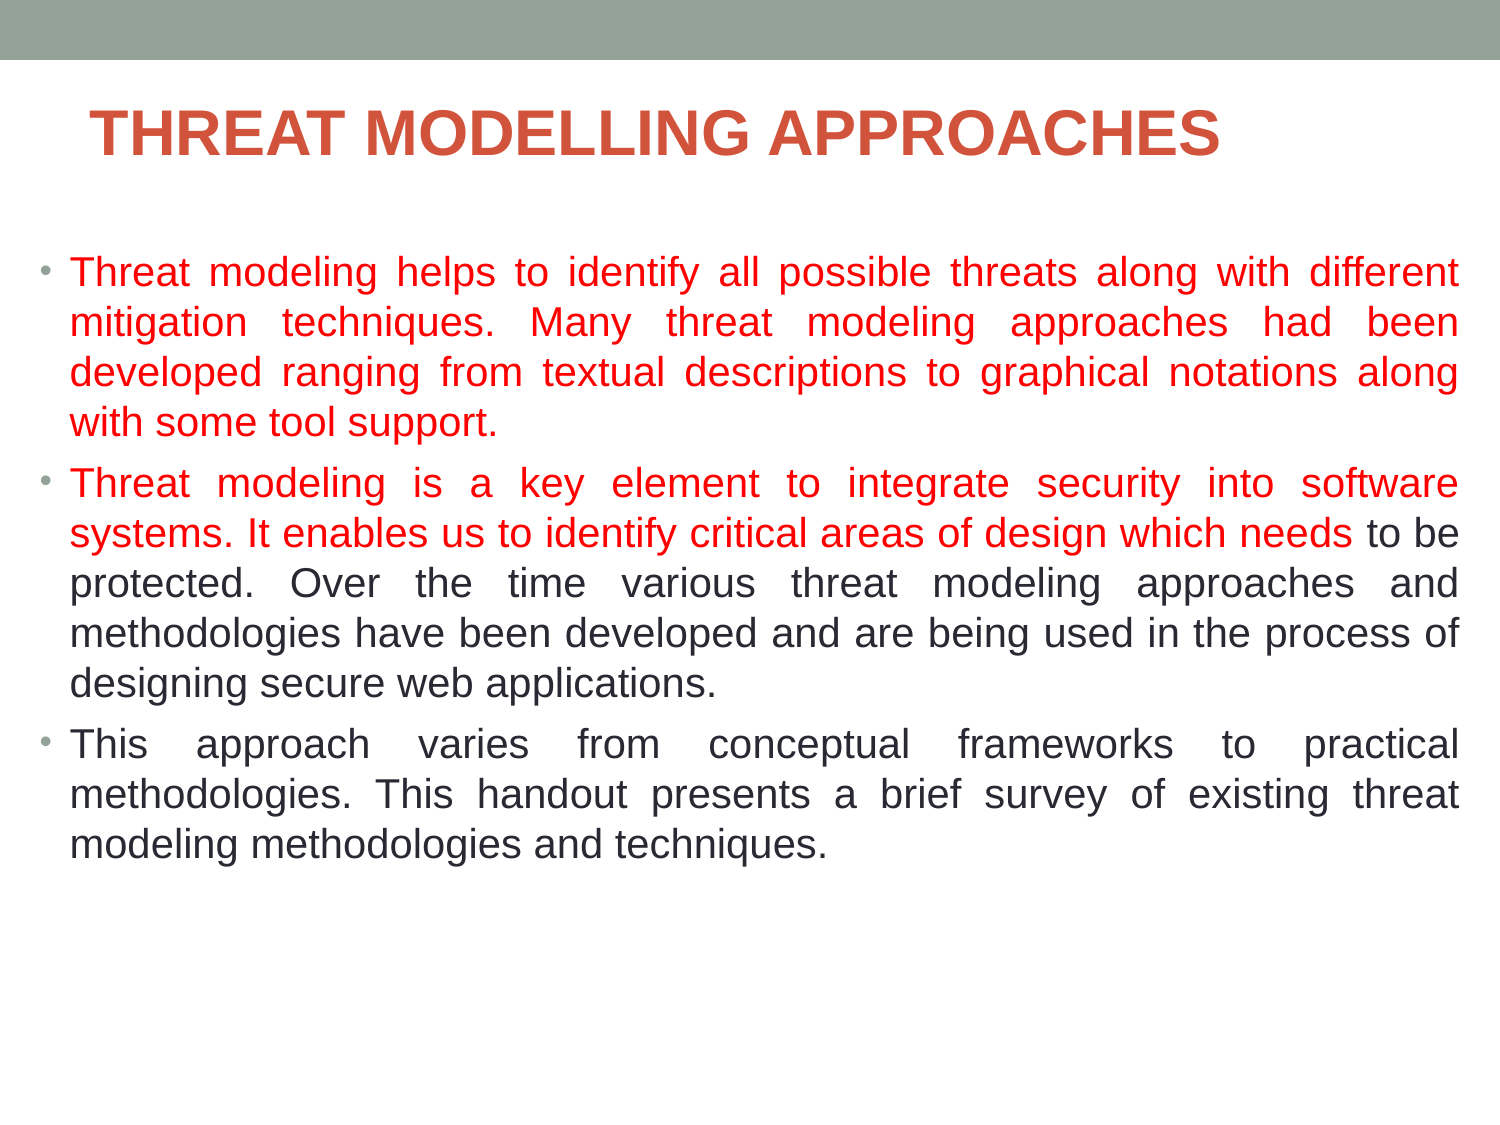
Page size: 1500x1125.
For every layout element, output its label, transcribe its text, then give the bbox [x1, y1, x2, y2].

text_box Threat modeling helps to identify all possible threats along with different mitigation techniques. Many threat modeling approaches had been developed ranging from textual descriptions to graphical notations along with some tool support. Threat modeling is a key element to integrate security into software systems. It enables us to identify critical areas of design which needs to be protected. Over the time various threat modeling approaches and methodologies have been developed and are being used in the process of designing secure web applications. This approach varies from conceptual frameworks to practical methodologies. This handout presents a brief survey of existing threat modeling methodologies and techniques. [24, 237, 1475, 1004]
title THREAT MODELLING APPROACHES [75, 87, 1425, 237]
